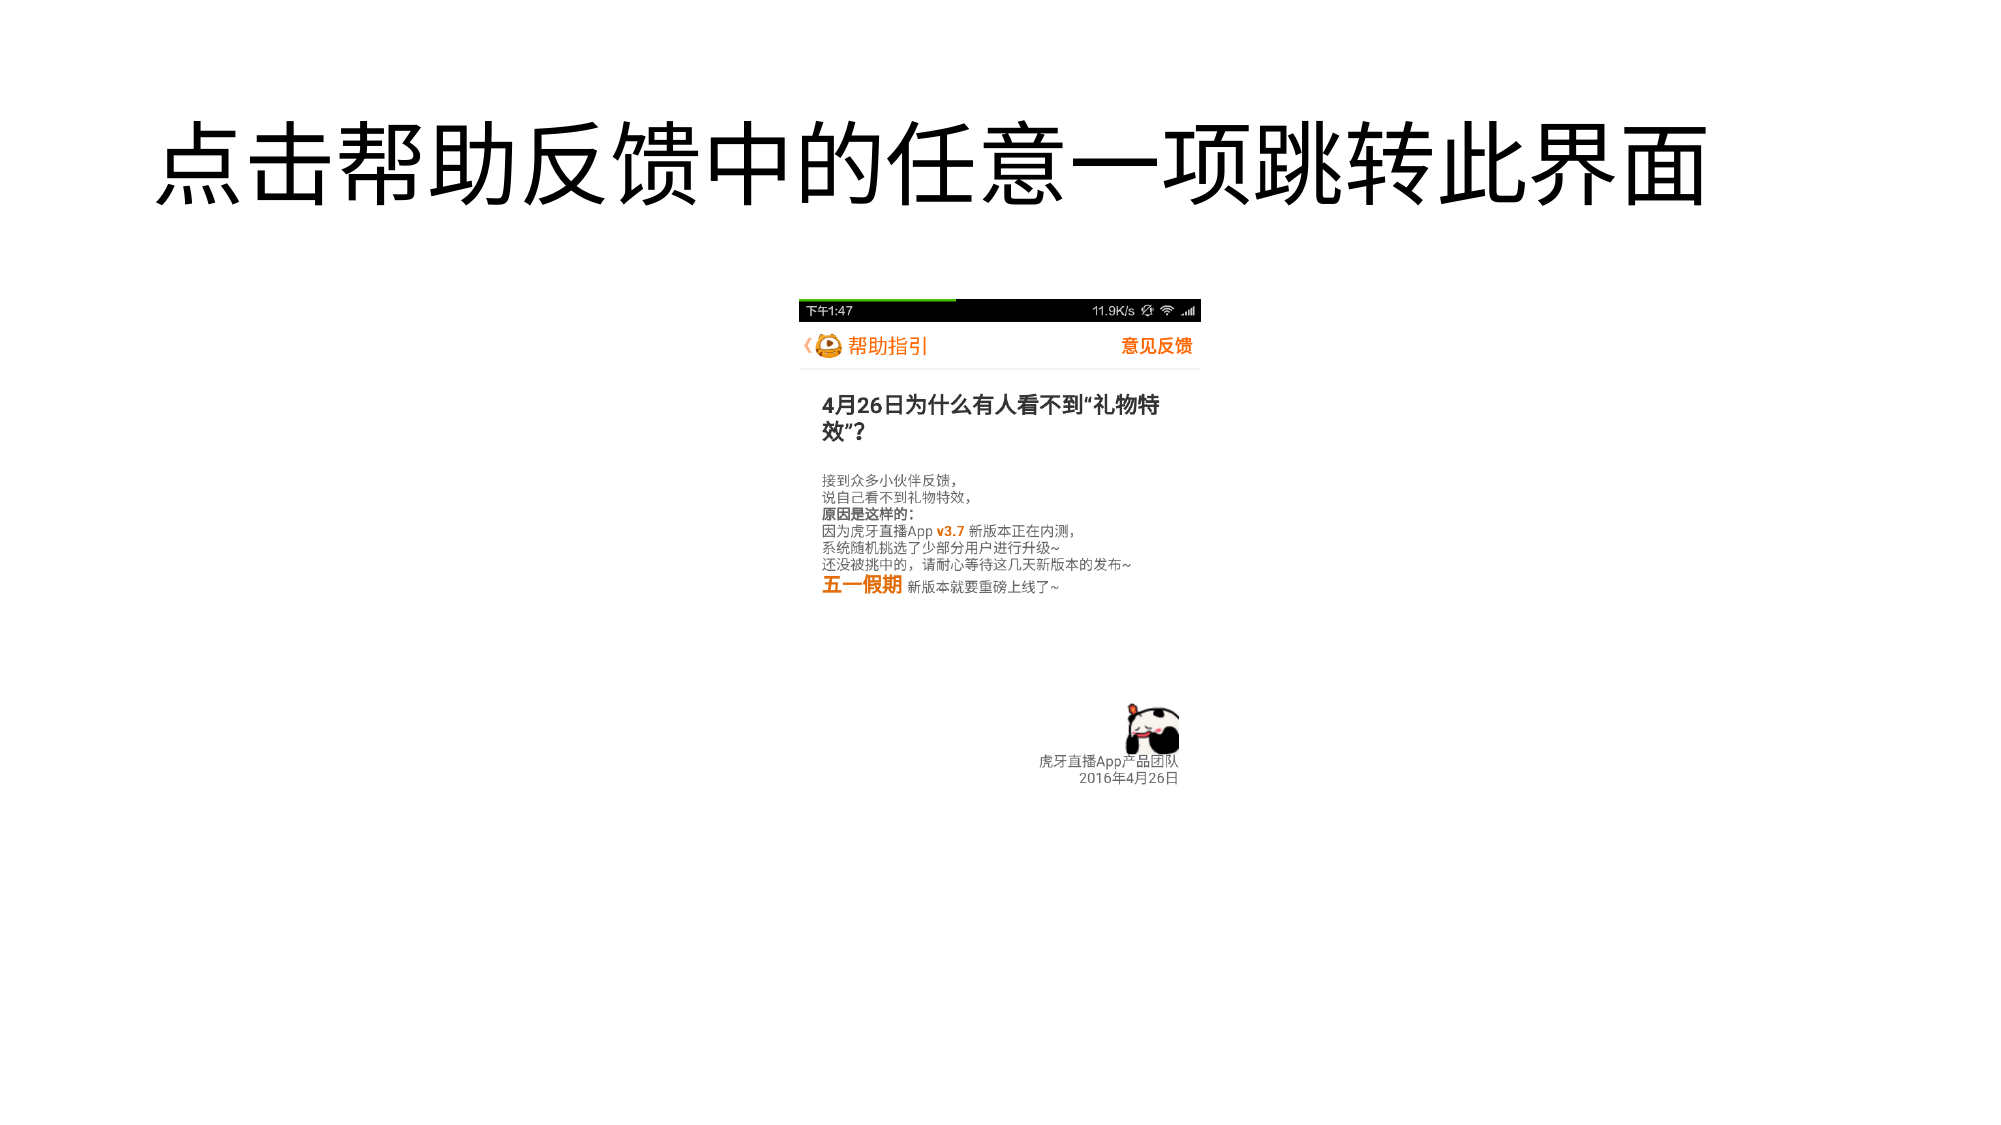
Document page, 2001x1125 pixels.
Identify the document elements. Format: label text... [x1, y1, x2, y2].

title 点击帮助反馈中的任意一项跳转此界面 [137, 59, 1863, 278]
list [799, 299, 1201, 1014]
